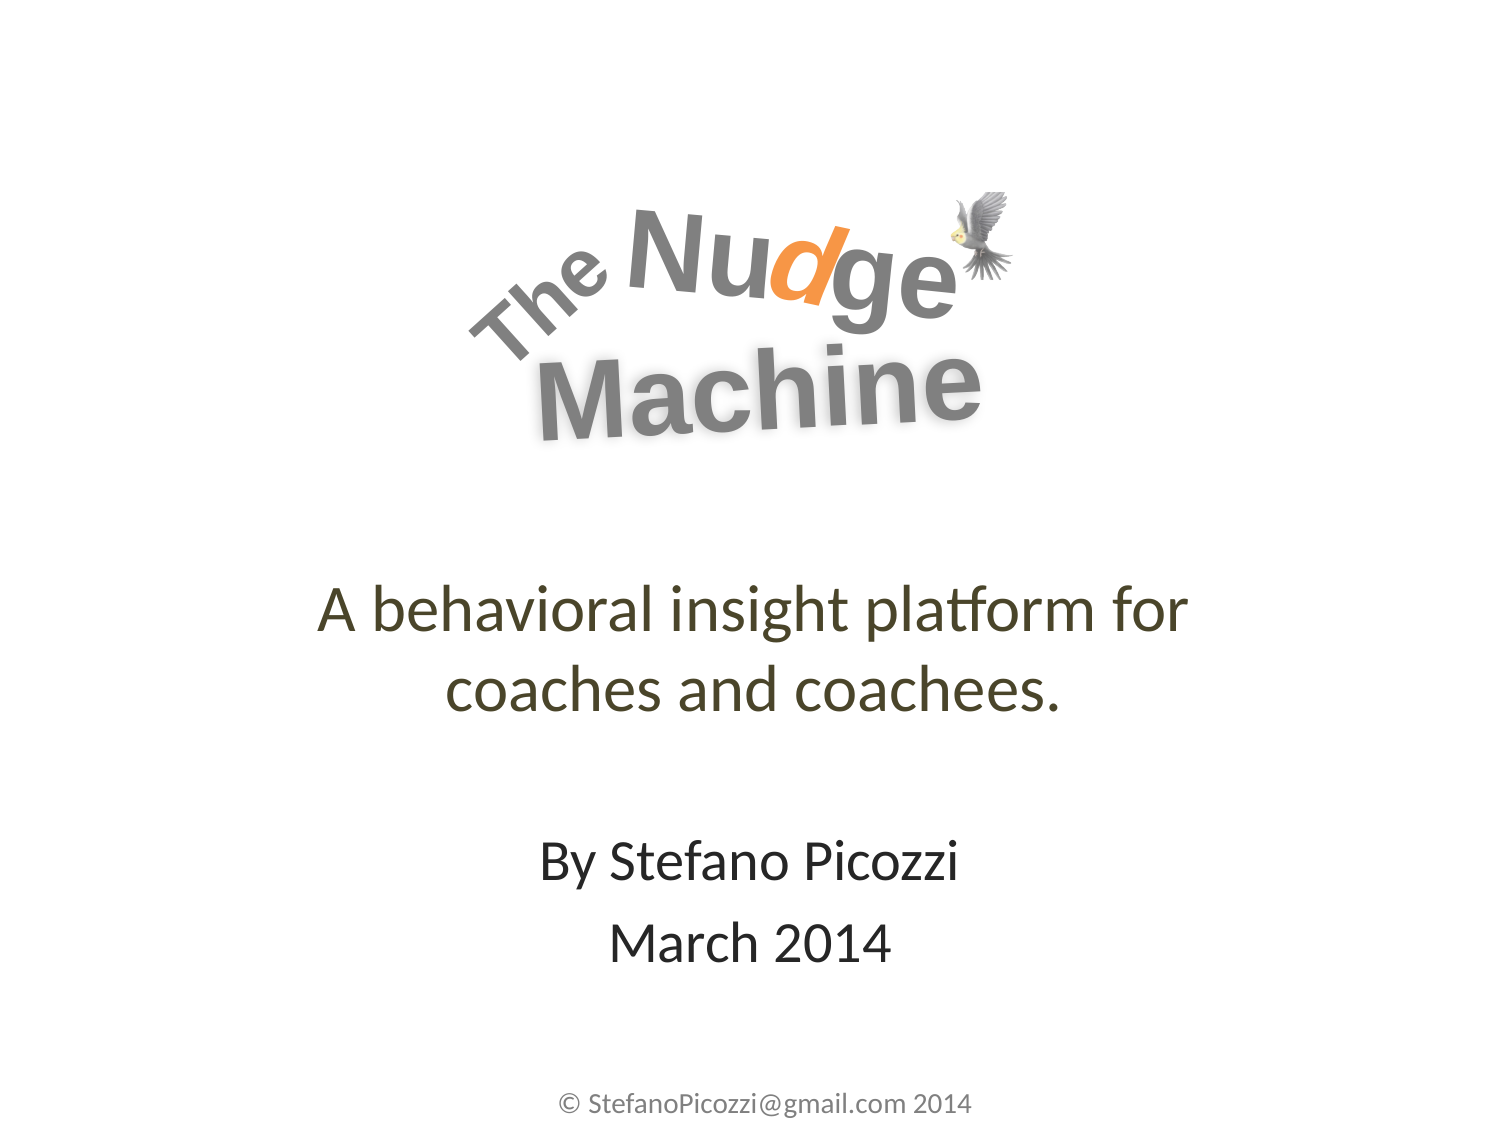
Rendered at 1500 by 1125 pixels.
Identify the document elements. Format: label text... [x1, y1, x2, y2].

text_box © StefanoPicozzi@gmail.com 2014 [542, 1076, 988, 1125]
subtitle By Stefano Picozzi March 2014 [225, 814, 1275, 1103]
title A behavioral insight platform for coaches and coachees. [188, 523, 1320, 766]
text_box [449, 173, 1037, 462]
